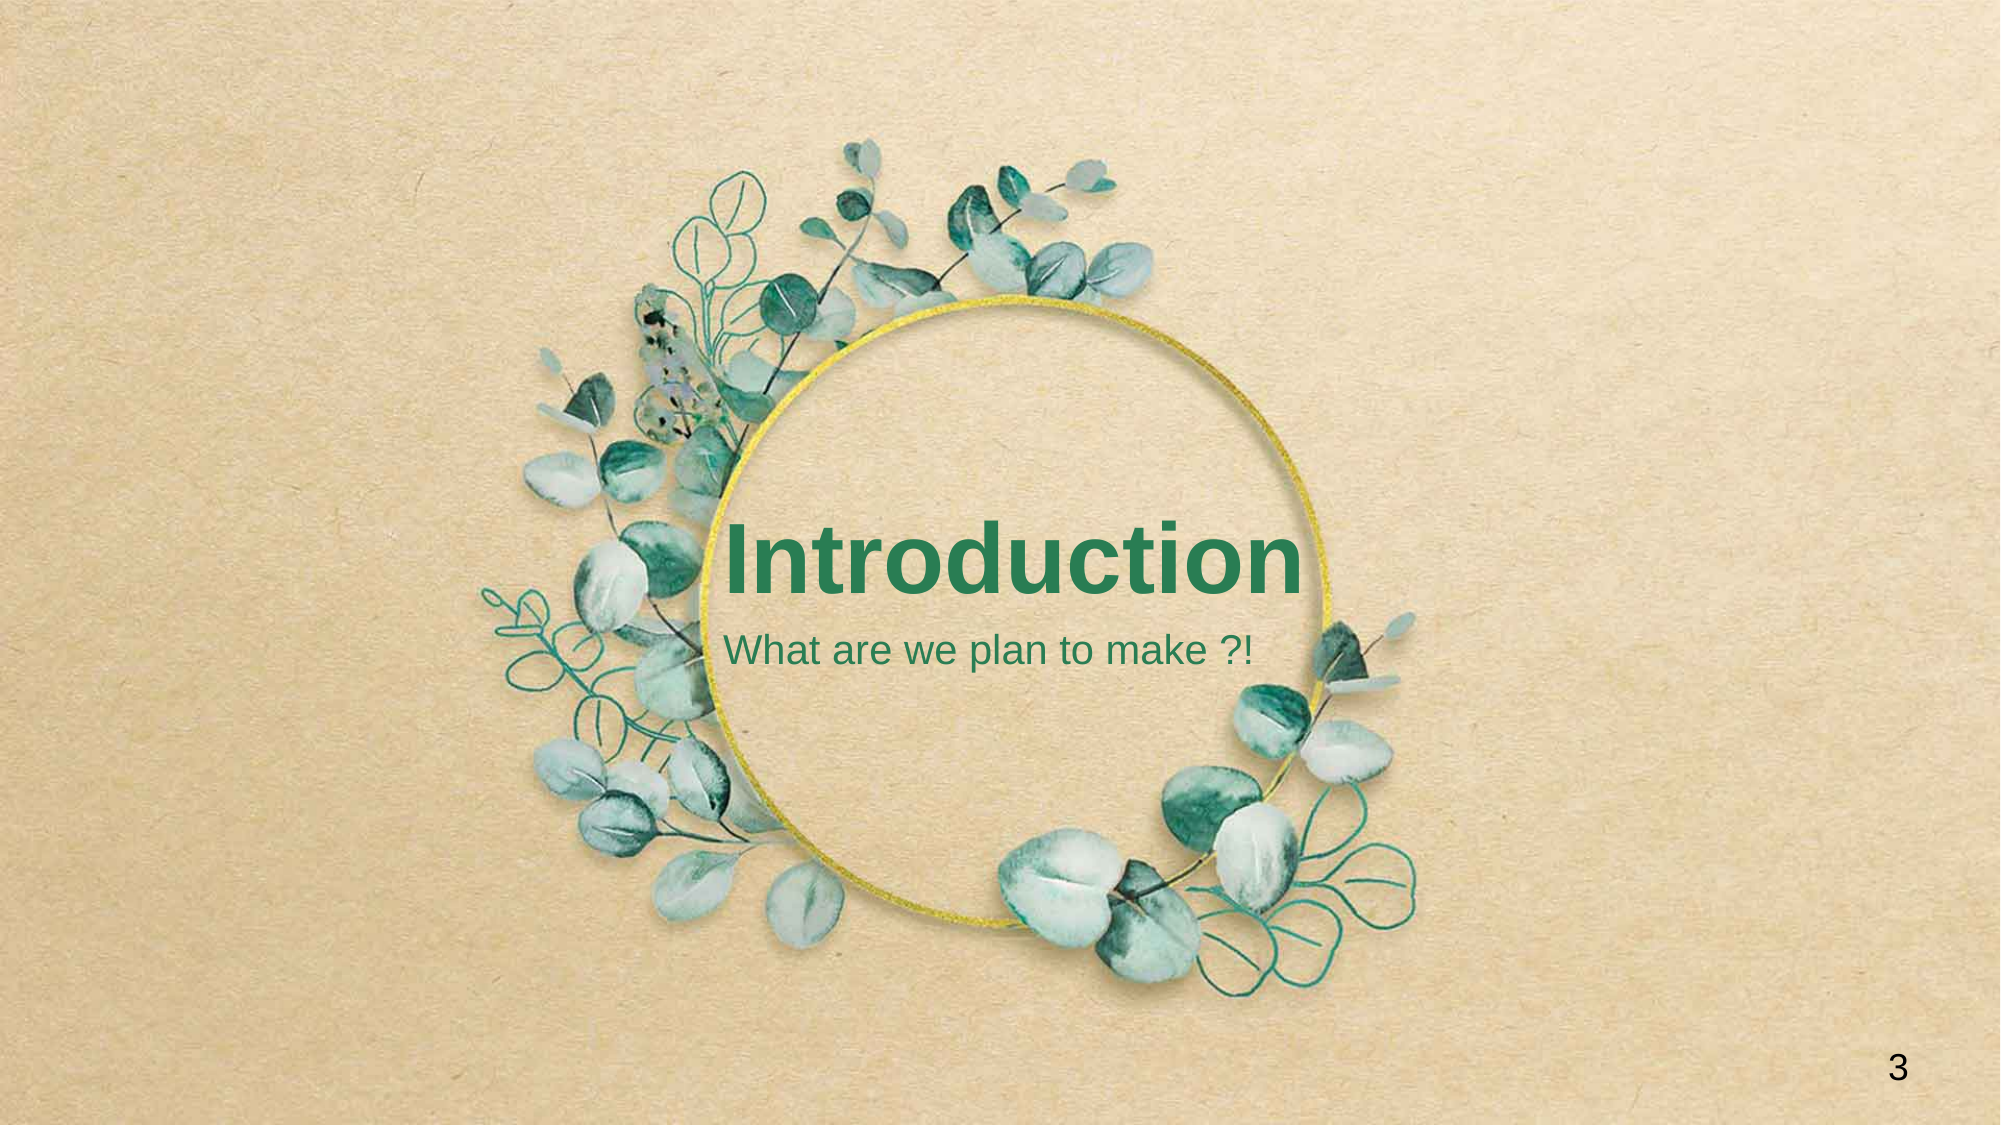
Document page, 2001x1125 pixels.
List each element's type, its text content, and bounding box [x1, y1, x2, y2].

text_box 3 [1873, 1035, 1927, 1096]
picture [0, 0, 2001, 1125]
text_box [708, 424, 1344, 683]
